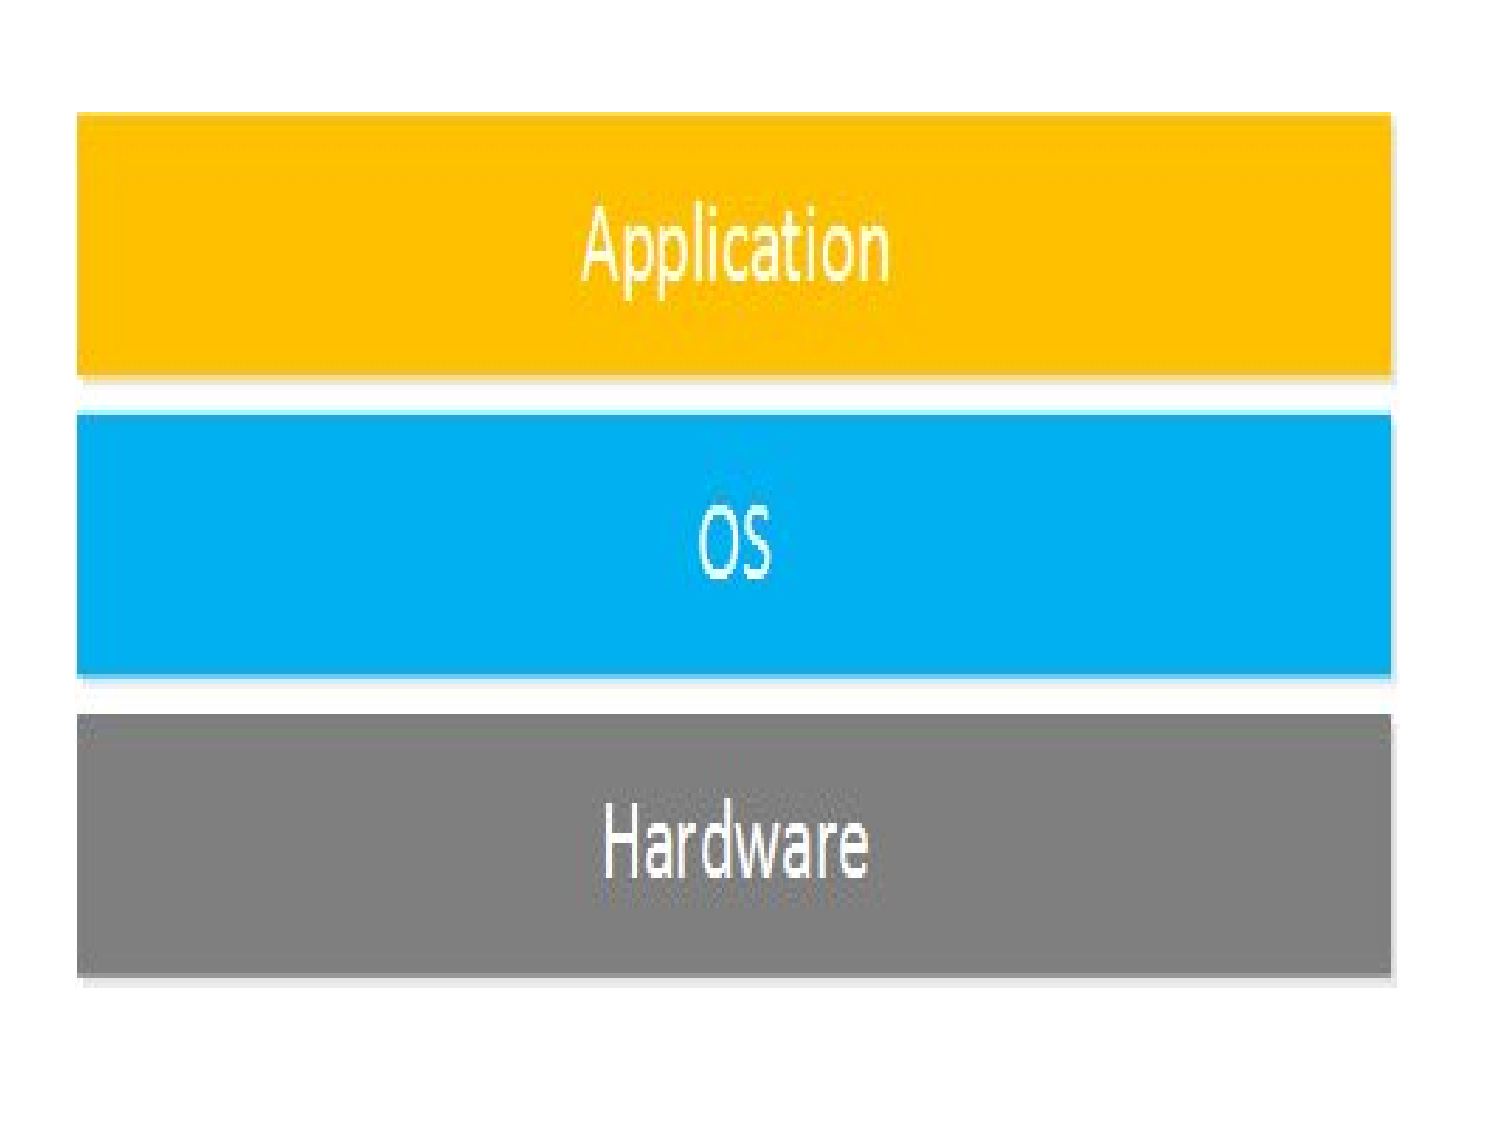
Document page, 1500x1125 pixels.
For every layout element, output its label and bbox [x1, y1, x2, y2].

picture [74, 112, 1400, 988]
